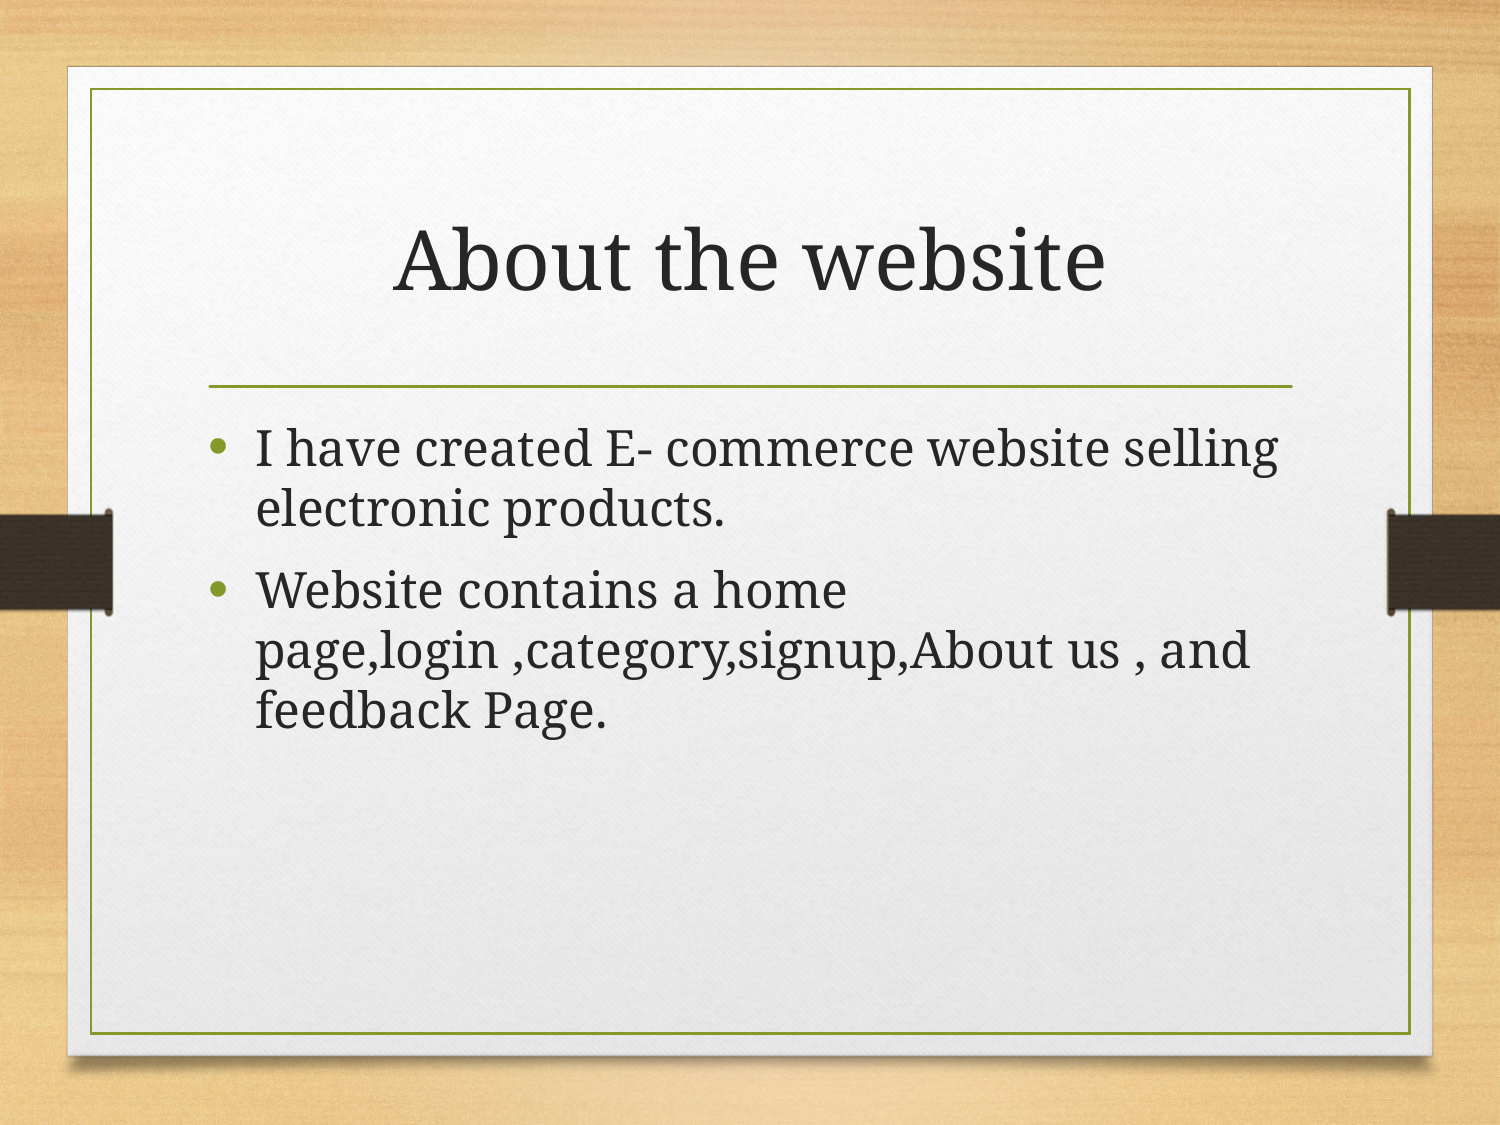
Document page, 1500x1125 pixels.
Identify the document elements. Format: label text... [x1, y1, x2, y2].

title About the website [193, 150, 1309, 365]
picture [0, 0, 1500, 1125]
list I have created E- commerce website selling electronic products. Website contains a home page,login ,category,signup,About us , and feedback Page. [193, 408, 1309, 974]
